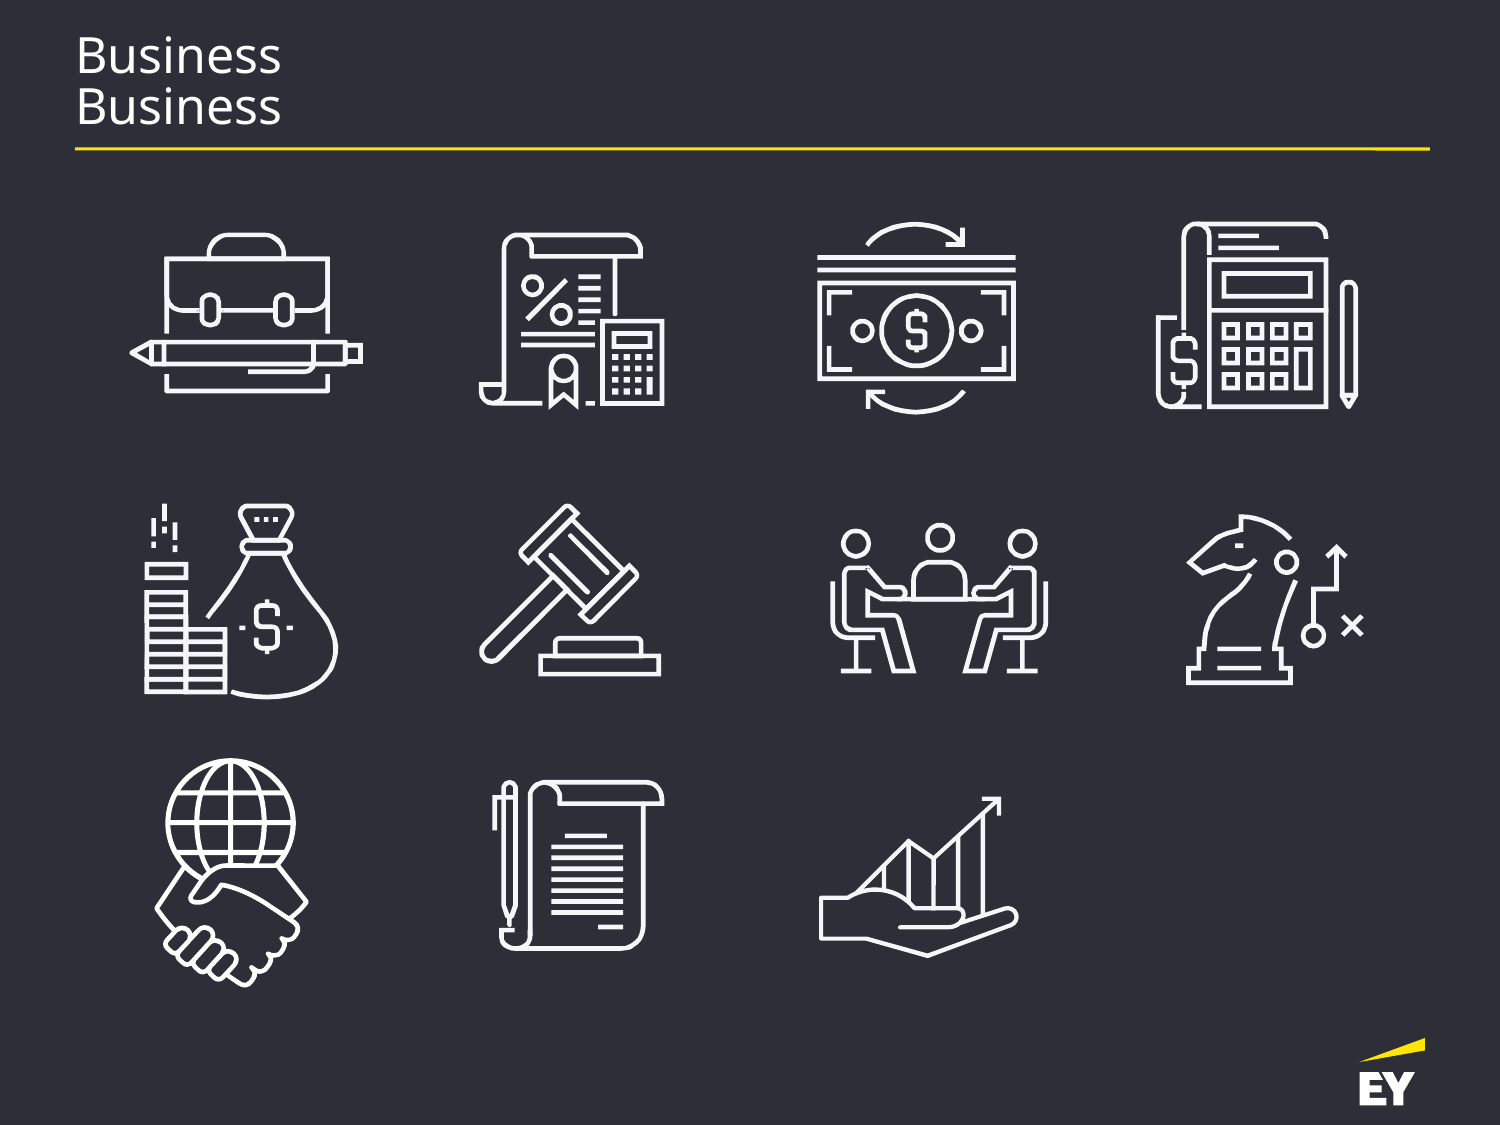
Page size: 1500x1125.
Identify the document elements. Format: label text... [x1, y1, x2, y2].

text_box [817, 221, 1017, 415]
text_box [1155, 221, 1359, 410]
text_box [492, 779, 665, 951]
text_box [479, 503, 662, 677]
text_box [830, 522, 1049, 674]
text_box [129, 232, 363, 394]
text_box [153, 758, 310, 988]
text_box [818, 796, 1020, 959]
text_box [478, 232, 665, 411]
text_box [144, 503, 339, 700]
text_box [1185, 514, 1364, 686]
title Business Business [75, 33, 1425, 131]
